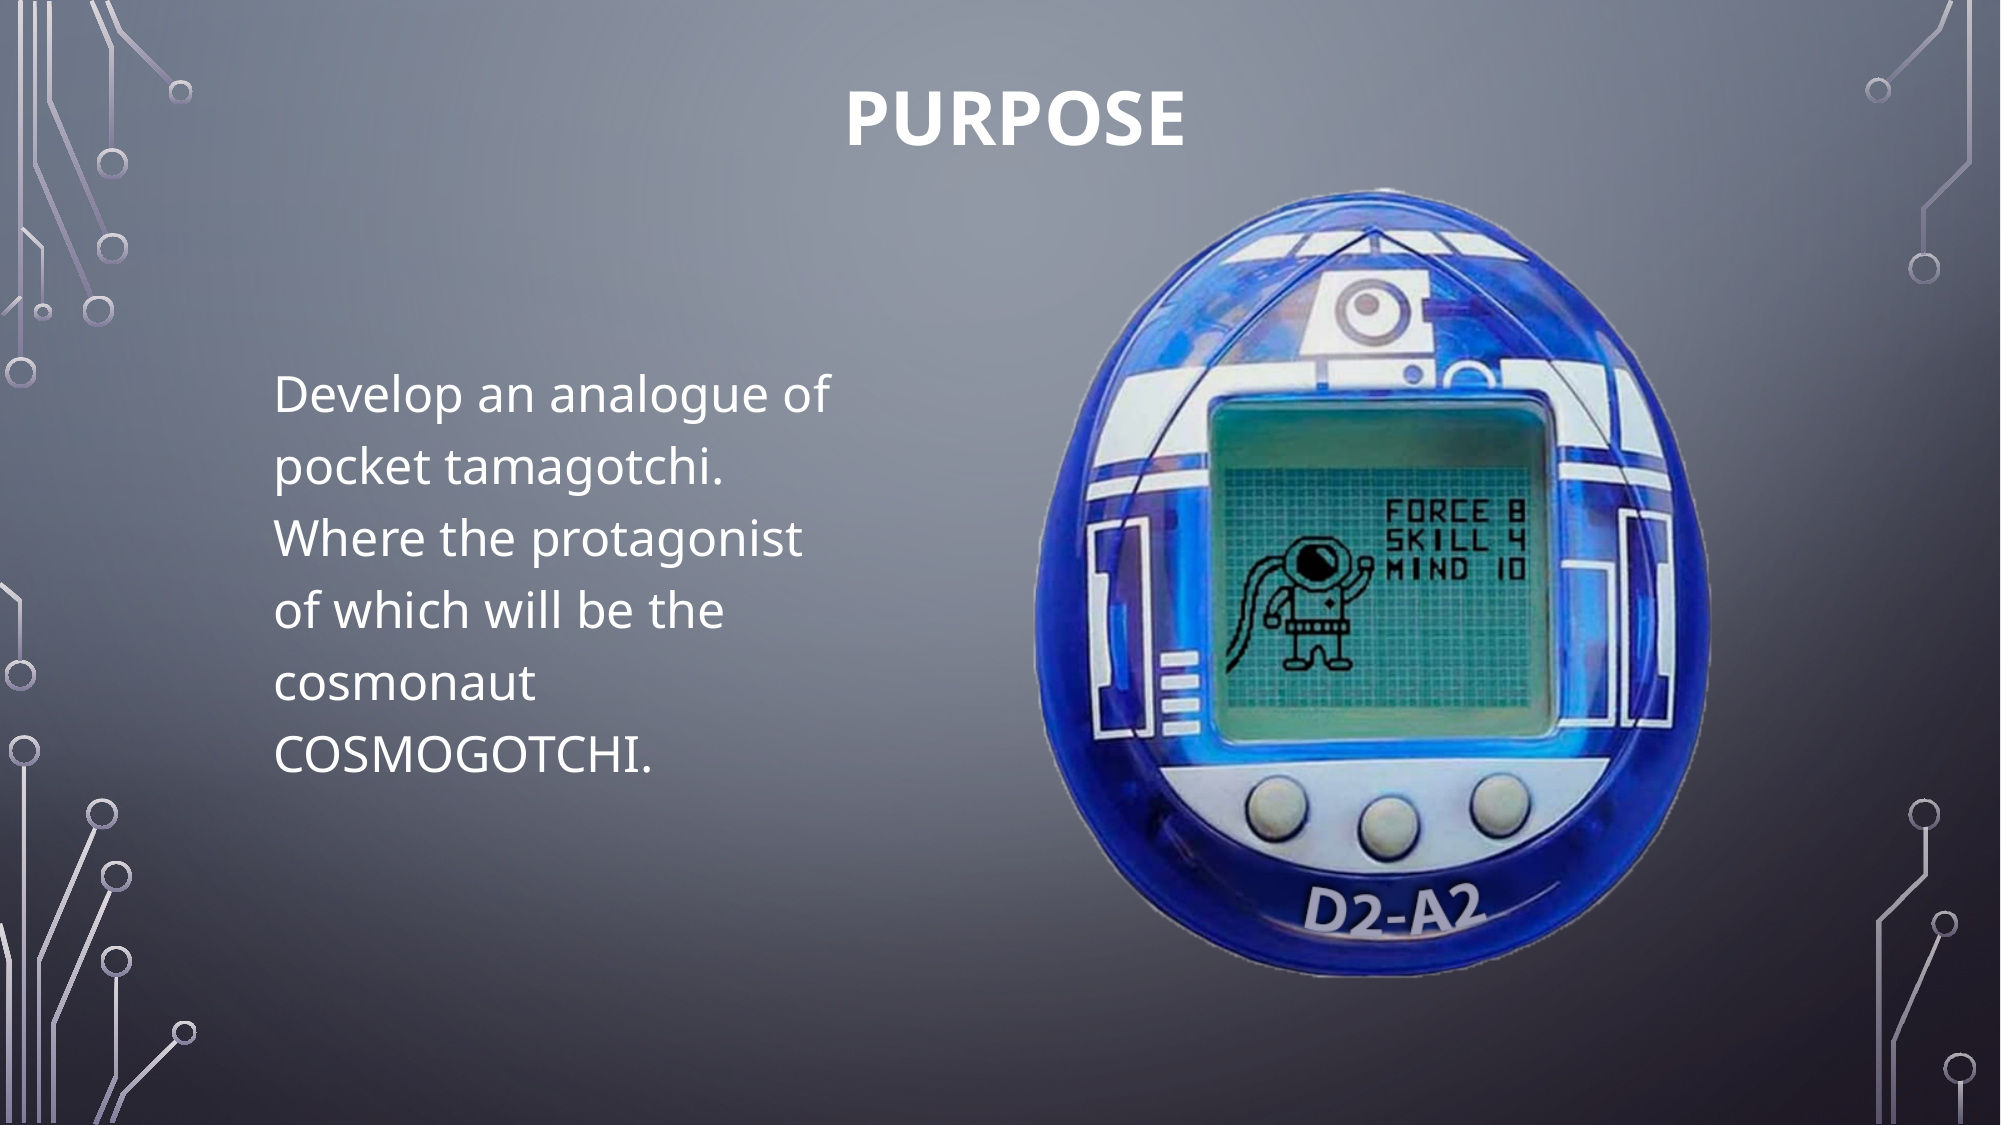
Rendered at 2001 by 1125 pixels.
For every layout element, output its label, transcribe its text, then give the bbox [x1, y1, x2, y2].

list Develop an analogue of pocket tamagotchi. Where the protagonist of which will be the cosmonaut COSMOGOTCHI. [258, 271, 859, 852]
title PURPOSE [203, 0, 1829, 243]
picture [927, 156, 1829, 1058]
